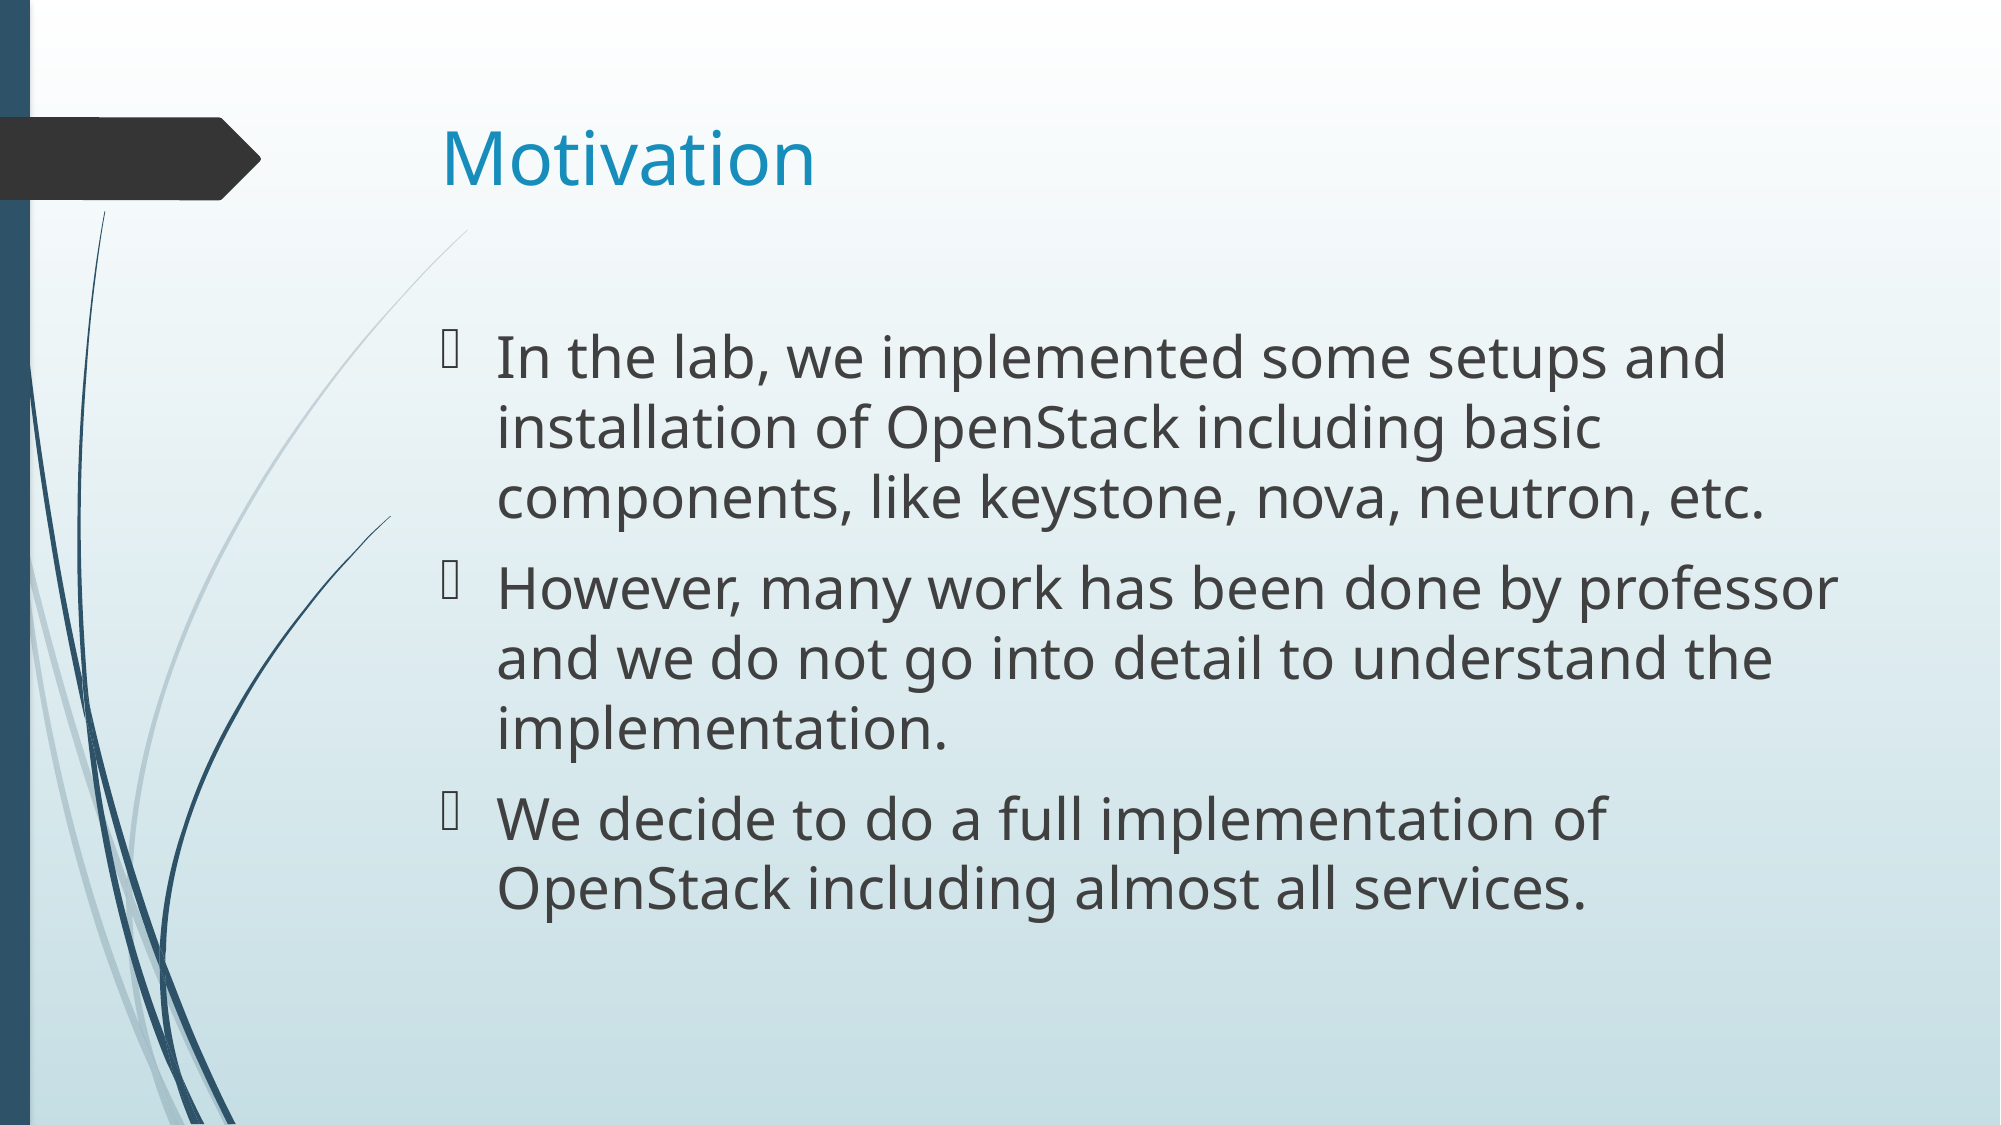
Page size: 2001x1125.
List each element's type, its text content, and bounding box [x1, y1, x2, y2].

title Motivation [425, 102, 1888, 312]
list In the lab, we implemented some setups and installation of OpenStack including basic components, like keystone, nova, neutron, etc. However, many work has been done by professor and we do not go into detail to understand the implementation. We decide to do a full implementation of OpenStack including almost all services. [425, 312, 1909, 964]
